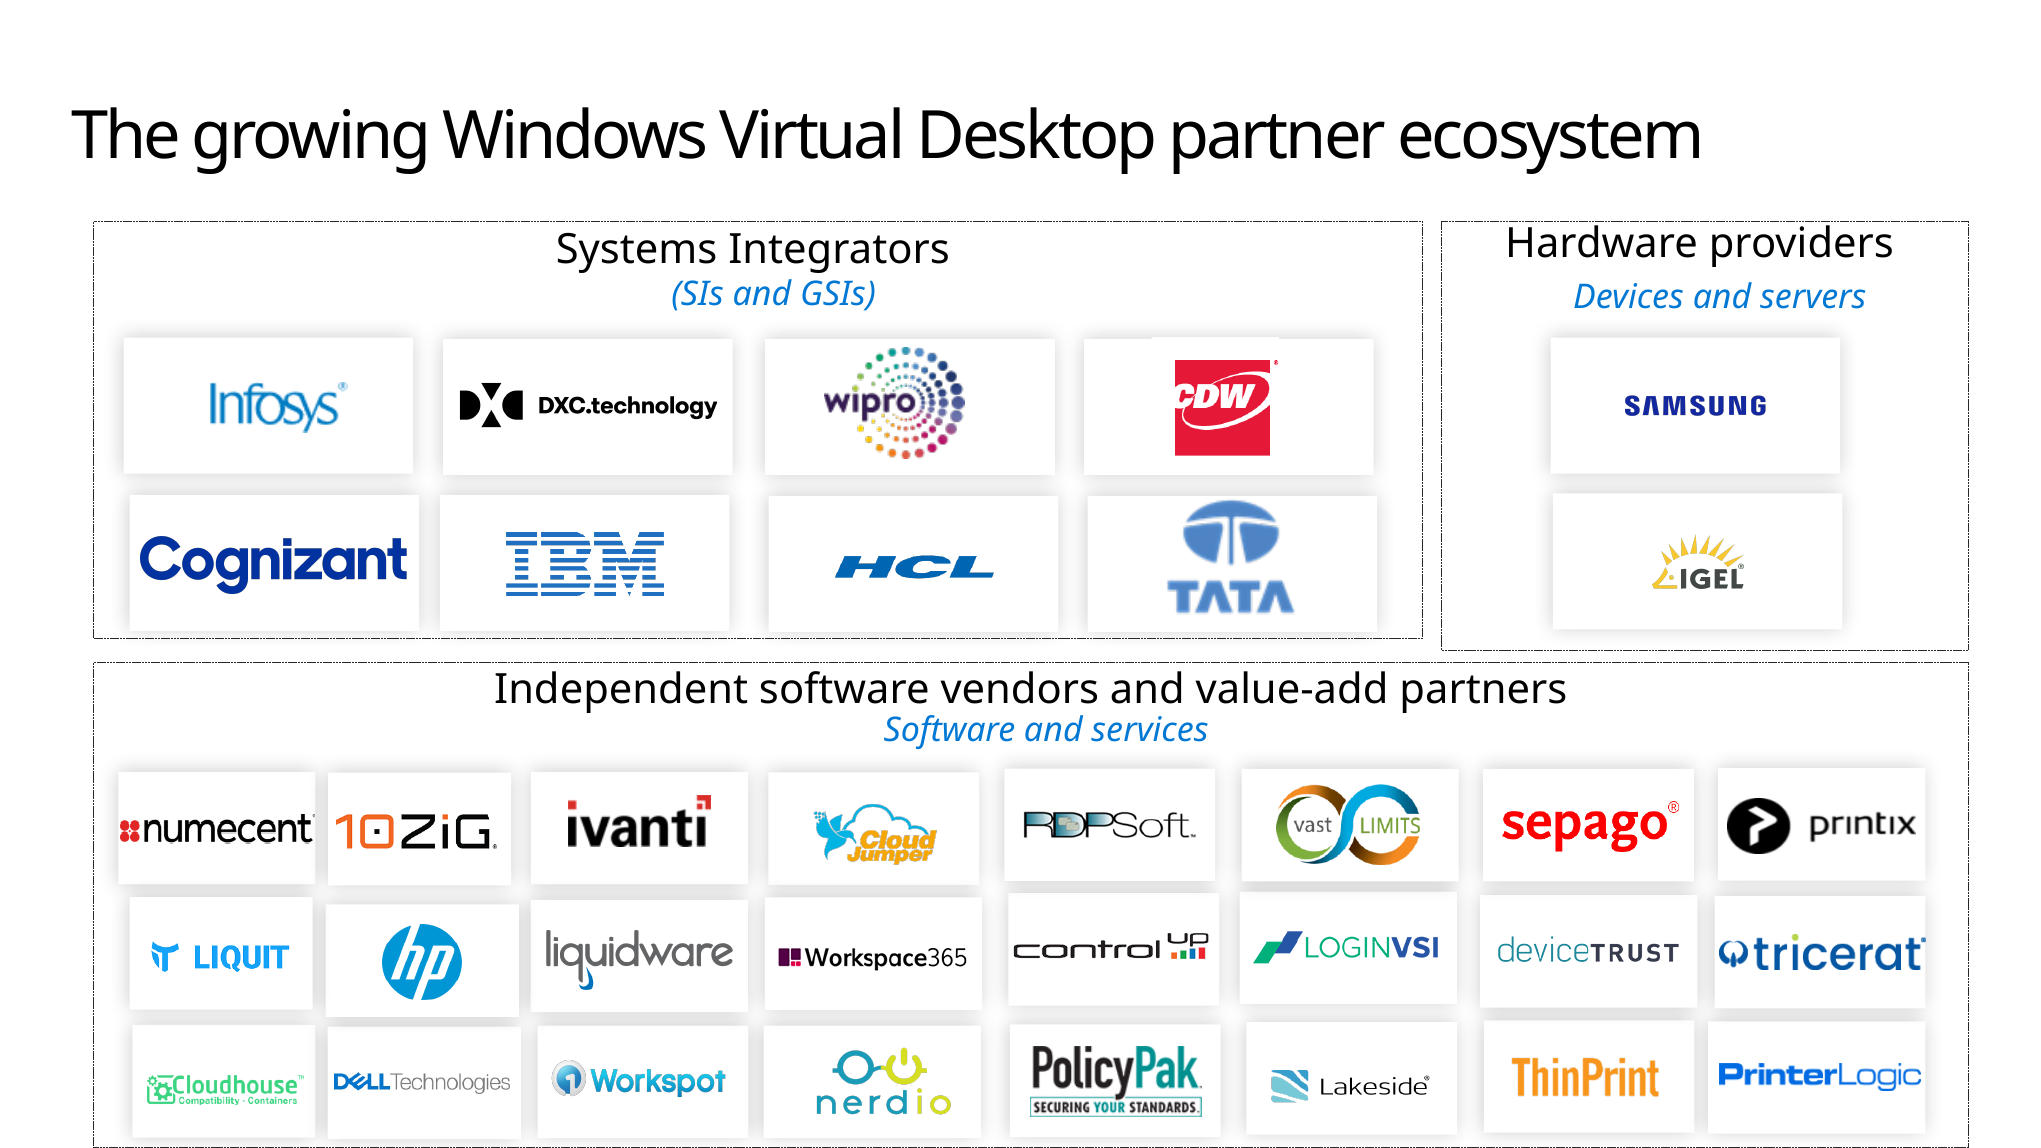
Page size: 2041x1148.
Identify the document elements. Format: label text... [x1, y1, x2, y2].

text_box [1009, 1023, 1221, 1138]
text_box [1004, 768, 1216, 882]
picture [789, 532, 1039, 601]
picture [140, 536, 409, 595]
text_box [439, 494, 730, 632]
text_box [530, 771, 749, 885]
text_box Systems Integrators (SIs and GSIs) [93, 221, 1423, 639]
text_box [1552, 493, 1843, 630]
text_box [1239, 891, 1458, 1005]
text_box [530, 899, 749, 1013]
text_box Hardware providers Devices and servers [1441, 221, 1969, 651]
picture [506, 532, 665, 597]
text_box Independent software vendors and value-add partners Software and services [93, 662, 1969, 1148]
picture [1151, 336, 1280, 473]
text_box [1717, 767, 1926, 882]
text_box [1707, 1021, 1926, 1135]
text_box [1087, 495, 1378, 633]
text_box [1241, 768, 1459, 882]
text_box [129, 896, 313, 1010]
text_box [1479, 894, 1698, 1008]
picture [458, 381, 718, 428]
picture [210, 381, 348, 434]
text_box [764, 897, 983, 1011]
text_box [118, 771, 316, 885]
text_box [325, 904, 520, 1018]
picture [1251, 930, 1439, 964]
picture [1149, 495, 1304, 622]
picture [823, 347, 965, 460]
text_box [1008, 892, 1220, 1006]
picture [1030, 1045, 1202, 1117]
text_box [327, 772, 512, 886]
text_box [132, 1024, 316, 1138]
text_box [1483, 1020, 1695, 1133]
text_box [768, 495, 1059, 633]
text_box [764, 338, 1056, 476]
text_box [768, 771, 980, 886]
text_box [1714, 895, 1926, 1009]
title The growing Windows Virtual Desktop partner ecosystem [71, 73, 1969, 201]
text_box [123, 337, 414, 474]
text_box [1482, 768, 1695, 882]
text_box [763, 1025, 982, 1139]
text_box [1550, 337, 1841, 474]
text_box [1083, 338, 1375, 476]
text_box [129, 494, 420, 632]
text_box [327, 1026, 522, 1140]
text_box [537, 1025, 749, 1139]
text_box [442, 338, 733, 476]
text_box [1246, 1021, 1458, 1136]
